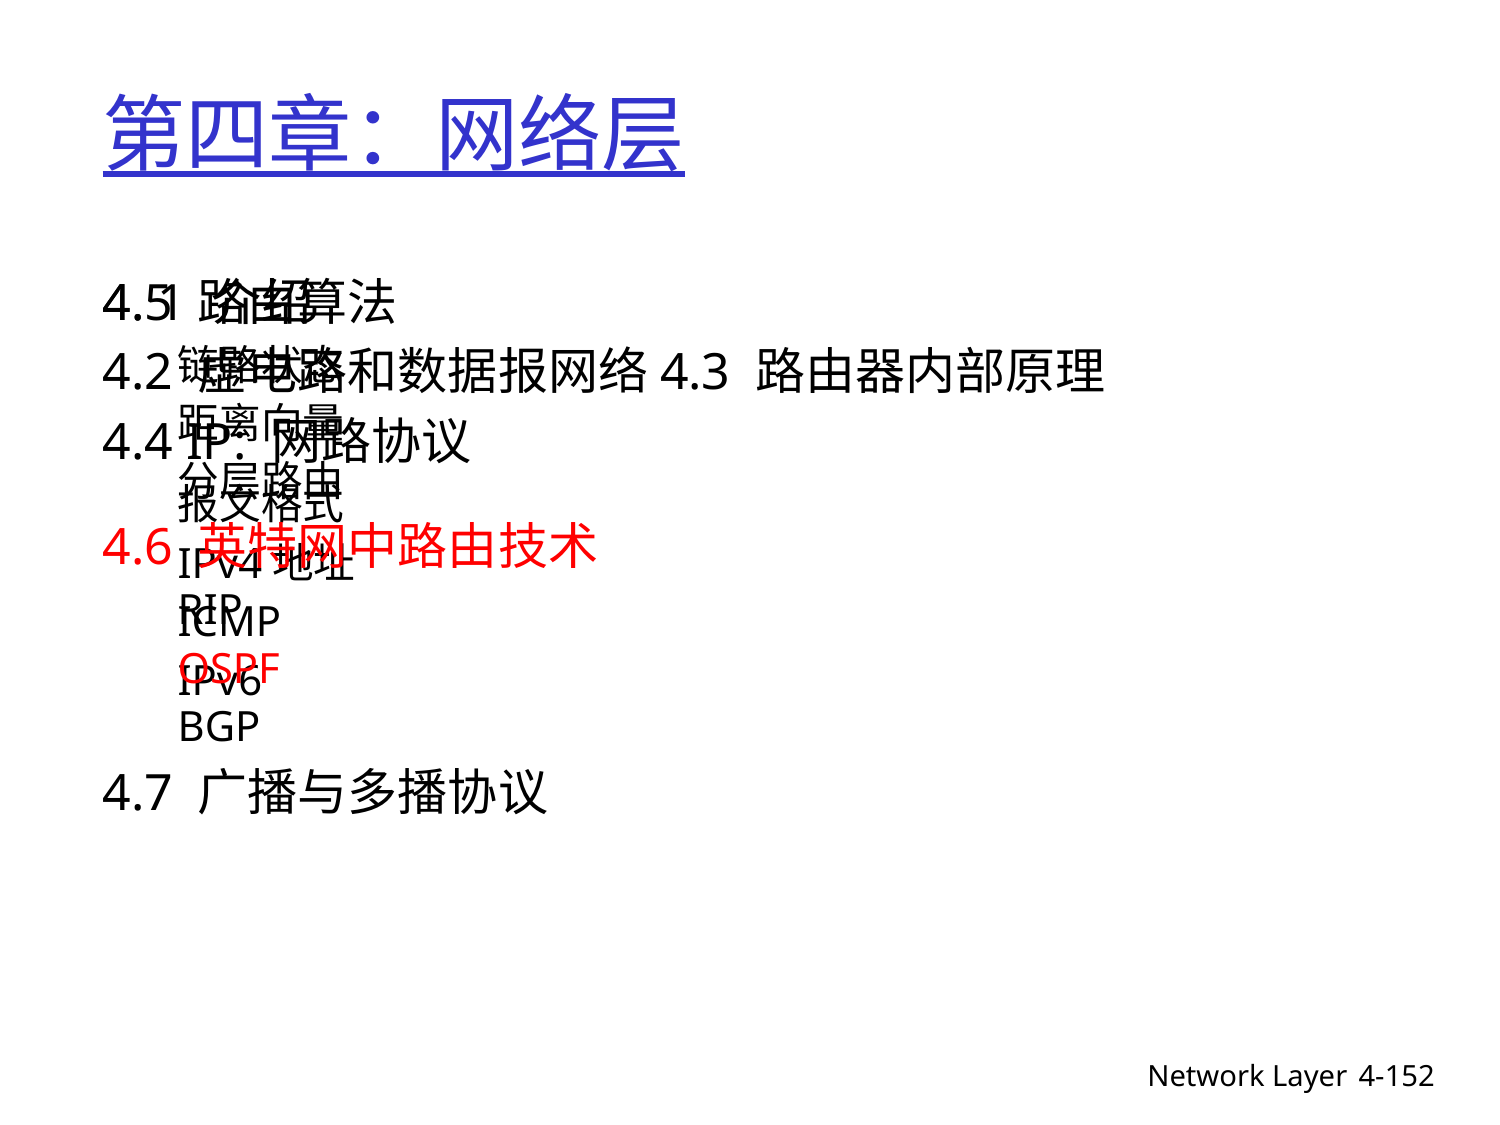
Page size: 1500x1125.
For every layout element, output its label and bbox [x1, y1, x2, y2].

slide_number [1338, 1049, 1451, 1125]
list [87, 262, 1363, 1026]
title [87, 37, 1363, 226]
footer [887, 1049, 1338, 1125]
